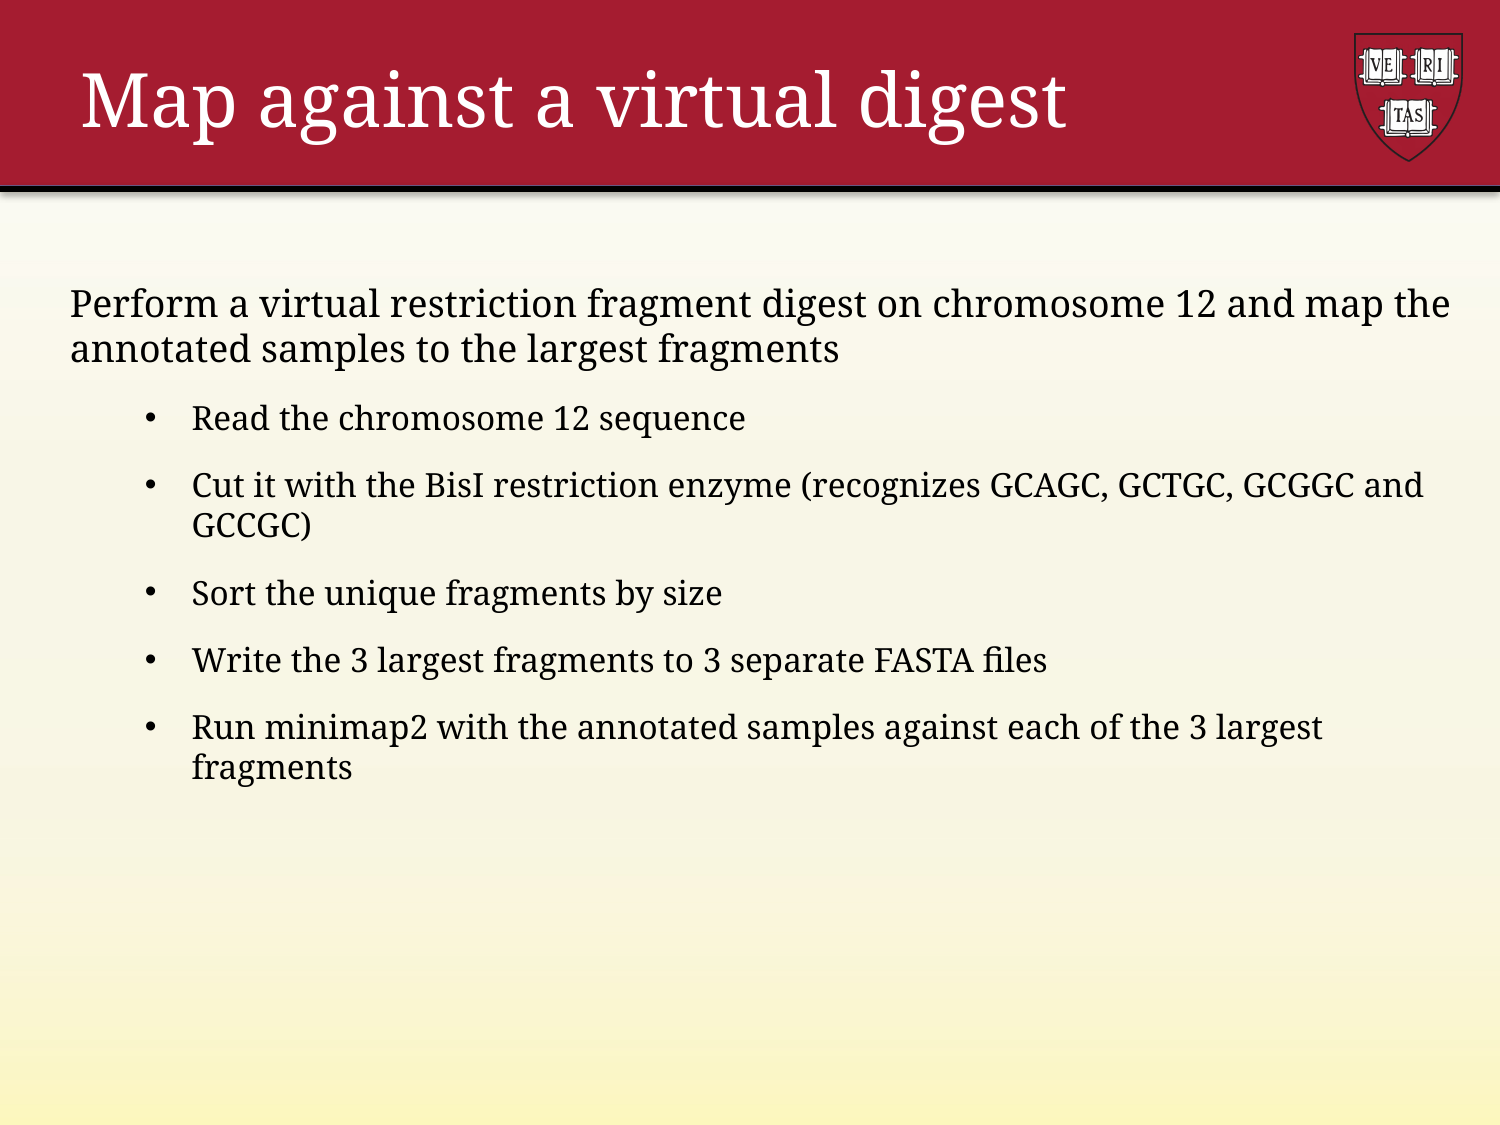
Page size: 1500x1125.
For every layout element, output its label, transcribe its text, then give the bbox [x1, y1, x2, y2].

picture [0, 0, 1500, 186]
list Perform a virtual restriction fragment digest on chromosome 12 and map the annotated samples to the largest fragments Read the chromosome 12 sequence Cut it with the BisI restriction enzyme (recognizes GCAGC, GCTGC, GCGGC and GCCGC) Sort the unique fragments by size Write the 3 largest fragments to 3 separate FASTA files Run minimap2 with the annotated samples against each of the 3 largest fragments [54, 272, 1480, 829]
title Map against a virtual digest [65, 4, 1416, 192]
picture [0, 192, 1500, 1125]
